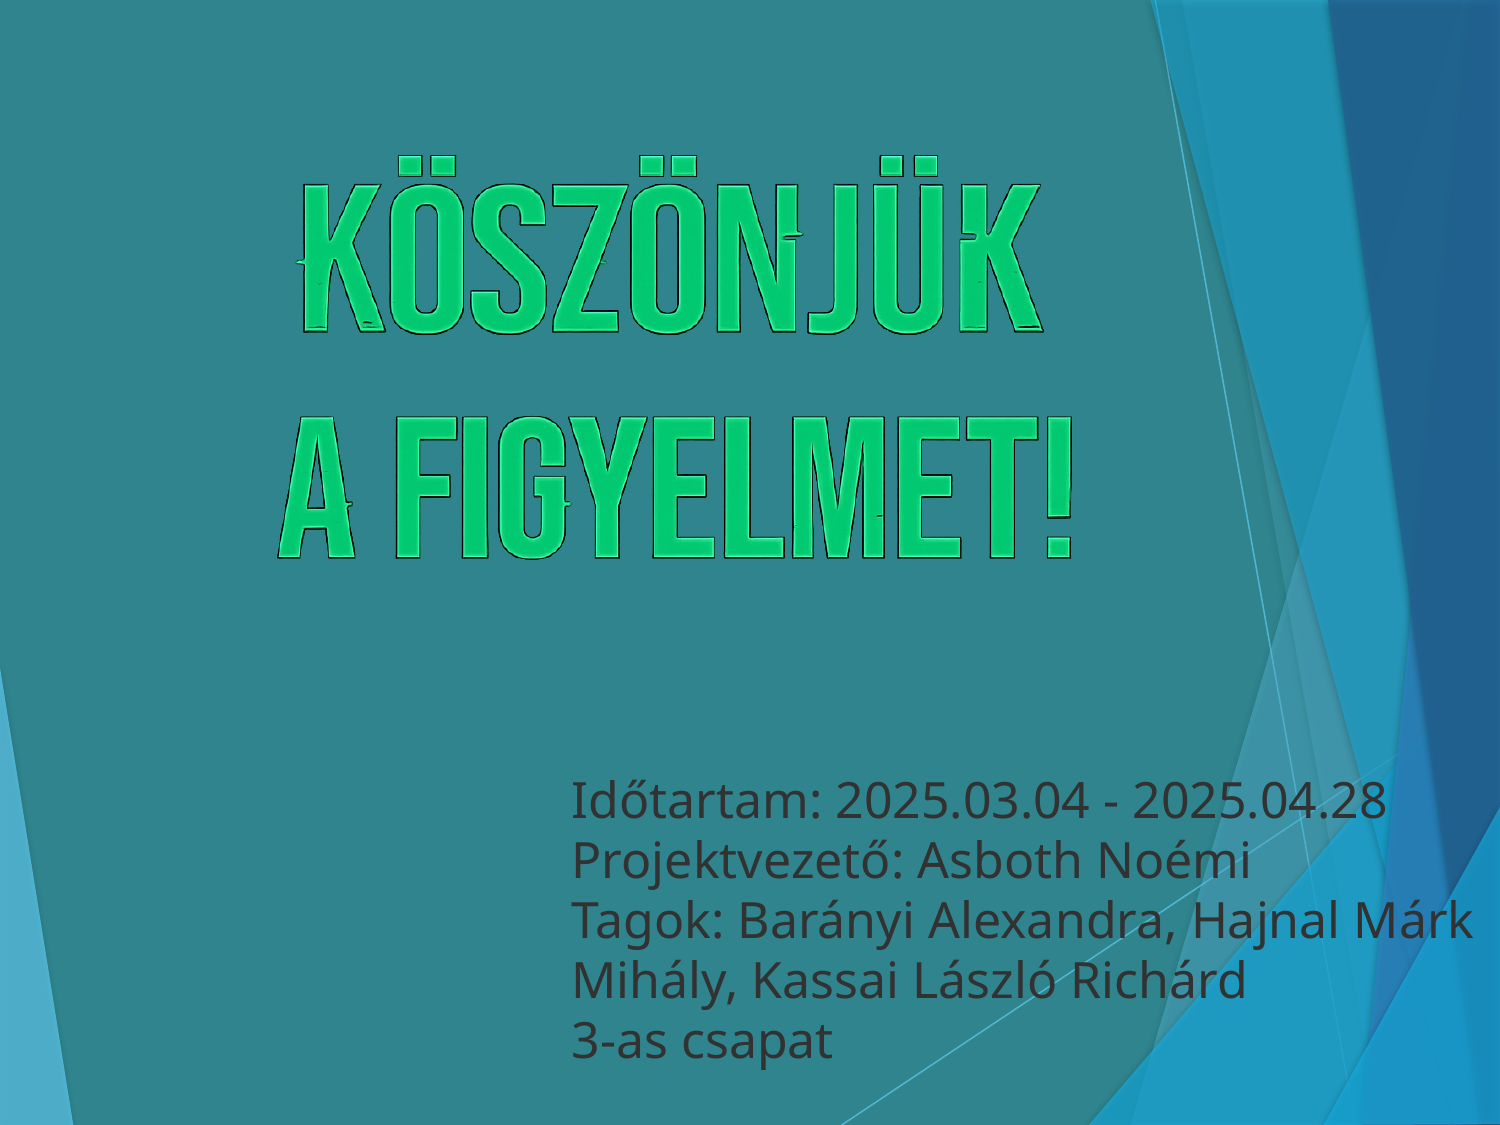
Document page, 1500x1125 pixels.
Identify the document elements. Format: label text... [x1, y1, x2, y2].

text_box Időtartam: 2025.03.04 - 2025.04.28 Projektvezető: Asboth Noémi Tagok: Barányi Alexandra, Hajnal Márk Mihály, Kassai László Richárd 3-as csapat [556, 761, 1500, 1122]
picture [240, 0, 1106, 826]
